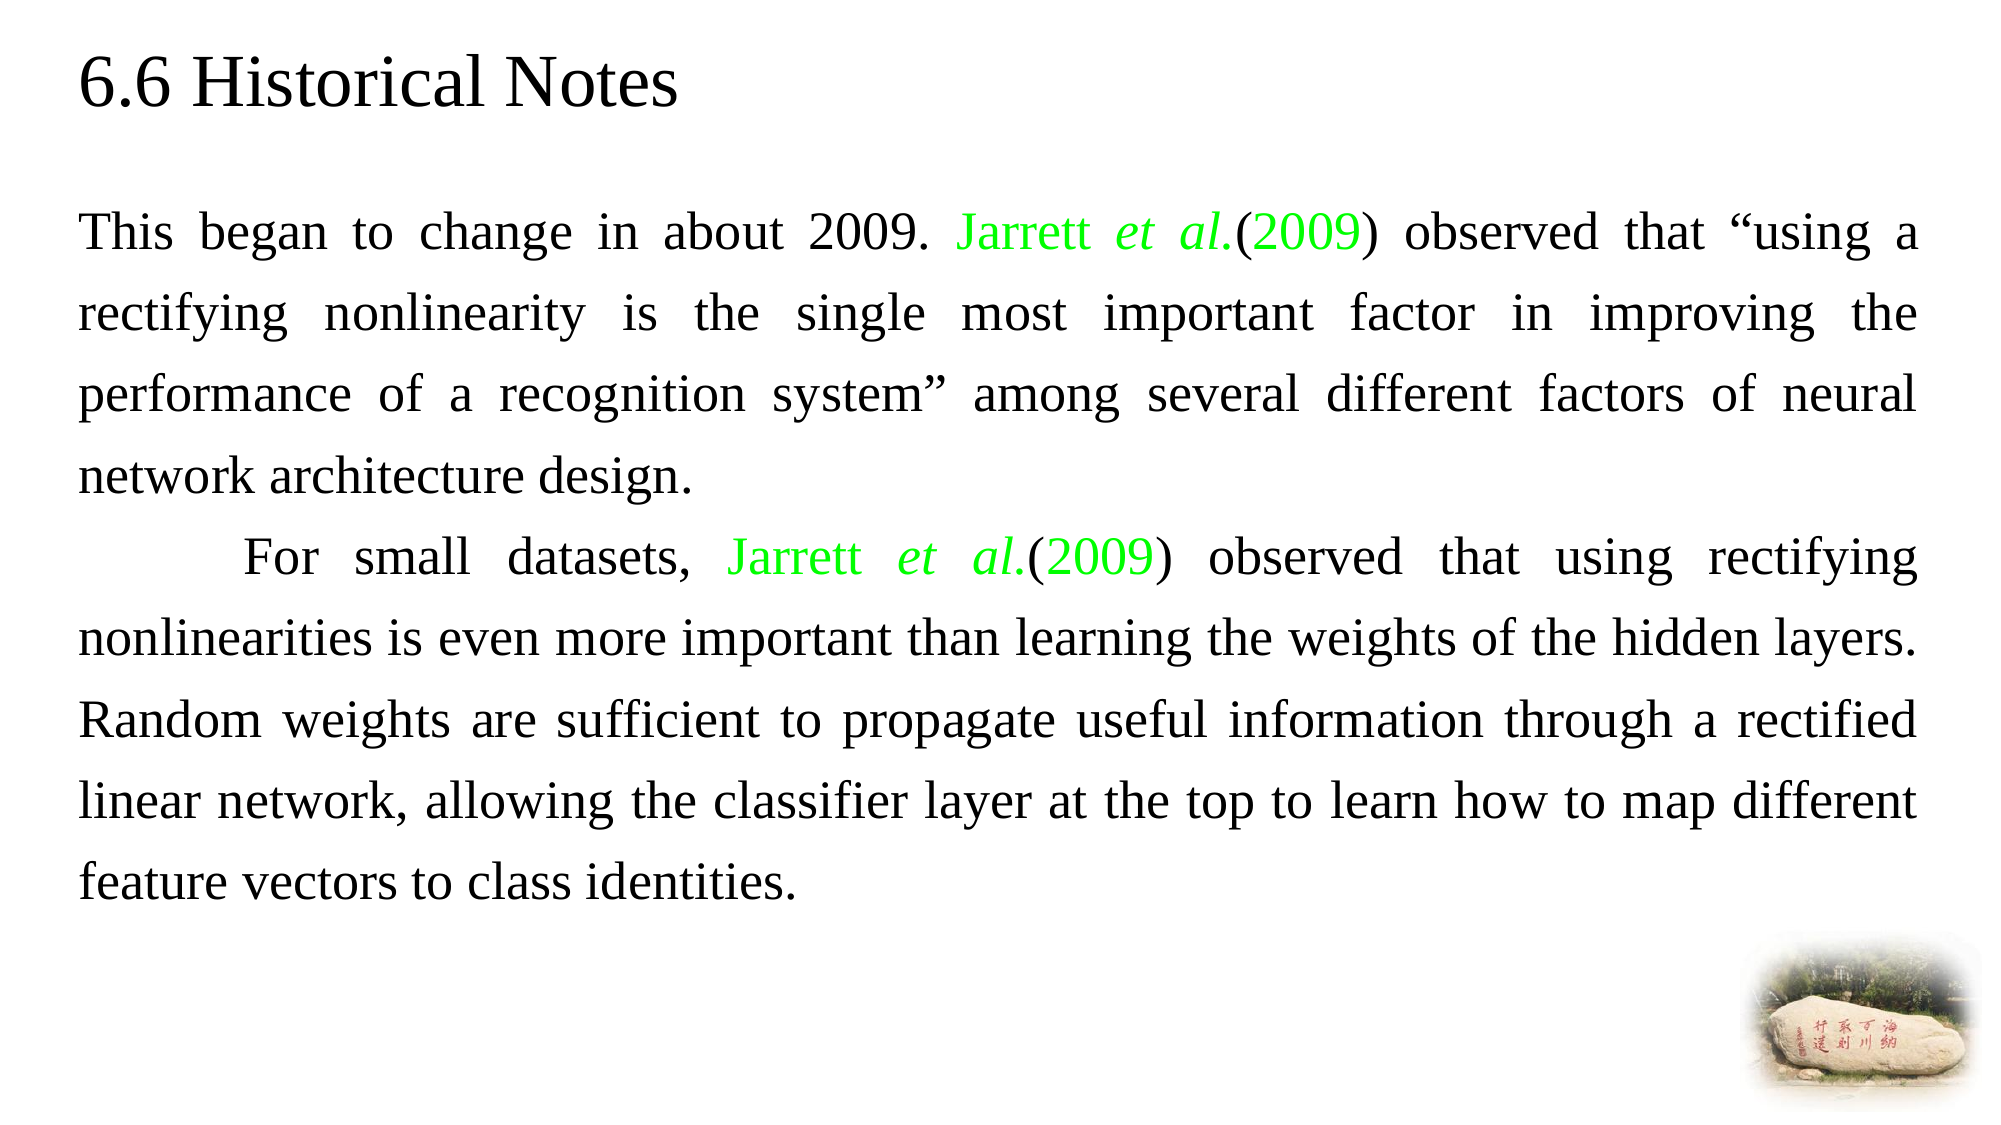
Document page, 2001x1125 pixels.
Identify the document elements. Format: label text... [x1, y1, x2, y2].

picture [1740, 927, 1985, 1112]
list This began to change in about 2009. Jarrett et al.(2009) observed that “using a rectifying nonlinearity is the single most important factor in improving the performance of a recognition system” among several different factors of neural network architecture design. For small datasets, Jarrett et al.(2009) observed that using rectifying nonlinearities is even more important than learning the weights of the hidden layers. Random weights are sufficient to propagate useful information through a rectified linear network, allowing the classifier layer at the top to learn how to map different feature vectors to class identities. [63, 171, 1936, 1014]
title 6.6 Historical Notes [63, 21, 1936, 142]
